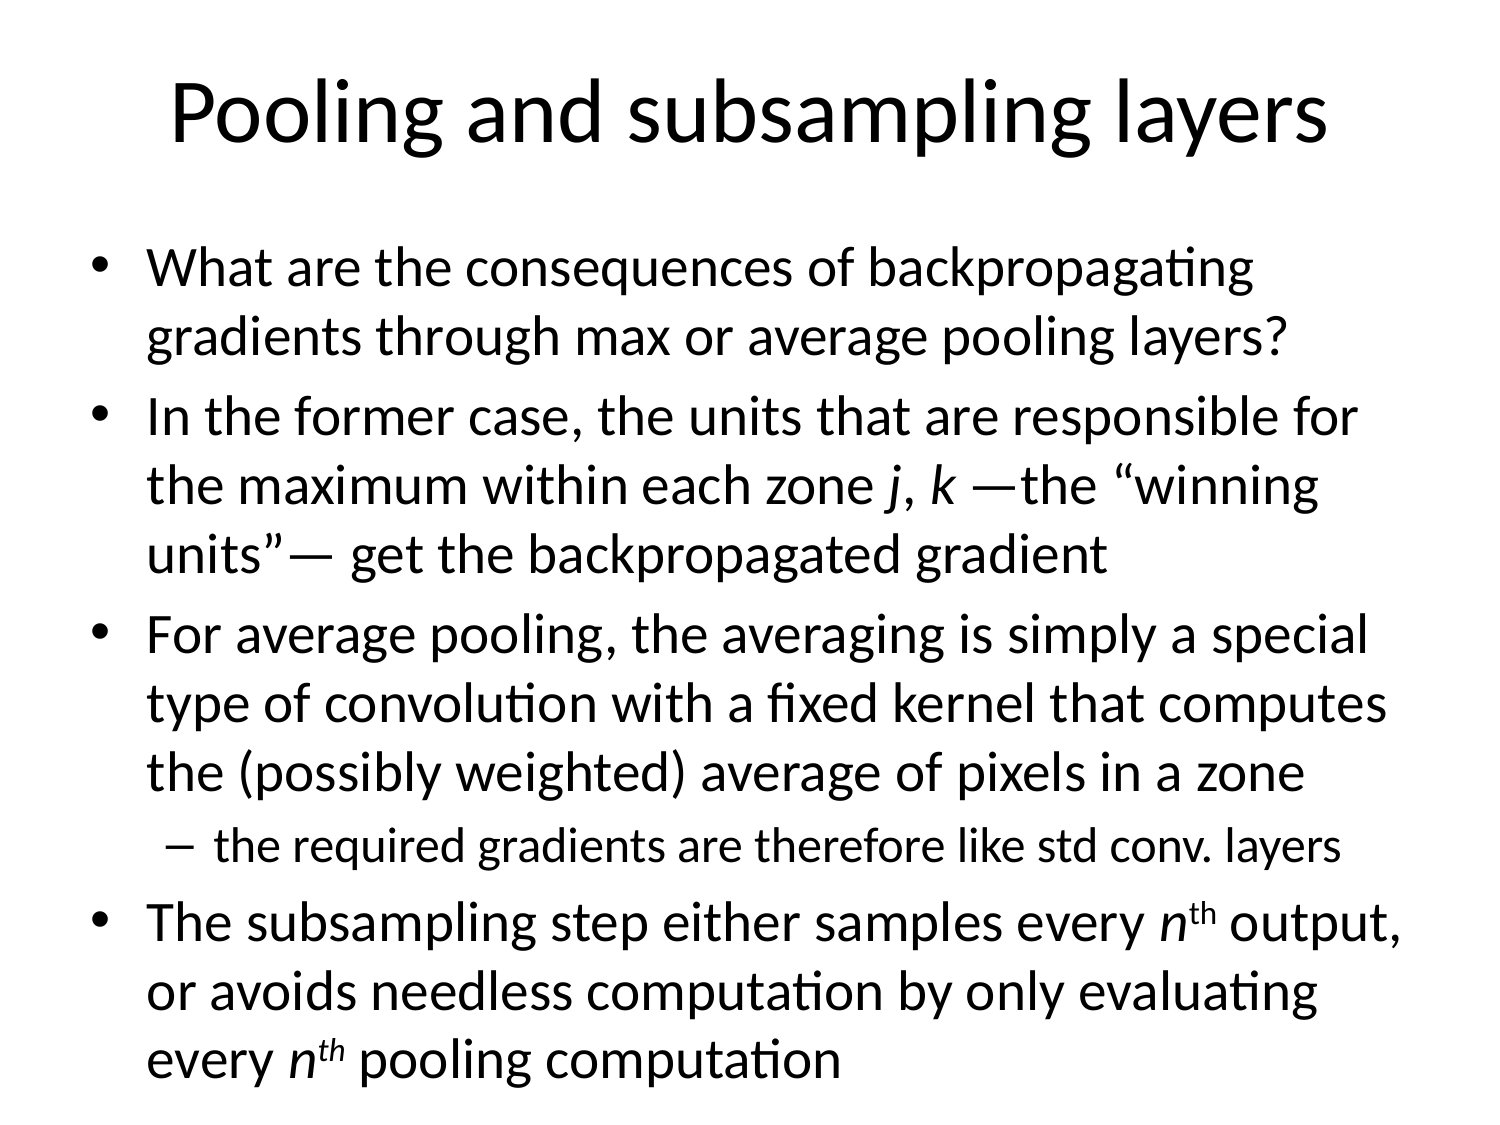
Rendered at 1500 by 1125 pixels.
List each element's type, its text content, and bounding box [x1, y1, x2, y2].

title Pooling and subsampling layers [75, 11, 1425, 200]
list What are the consequences of backpropagating gradients through max or average pooling layers? In the former case, the units that are responsible for the maximum within each zone j, k —the “winning units”— get the backpropagated gradient For average pooling, the averaging is simply a special type of convolution with a fixed kernel that computes the (possibly weighted) average of pixels in a zone the required gradients are therefore like std conv. layers The subsampling step either samples every nth output, or avoids needless computation by only evaluating every nth pooling computation [75, 221, 1425, 1109]
